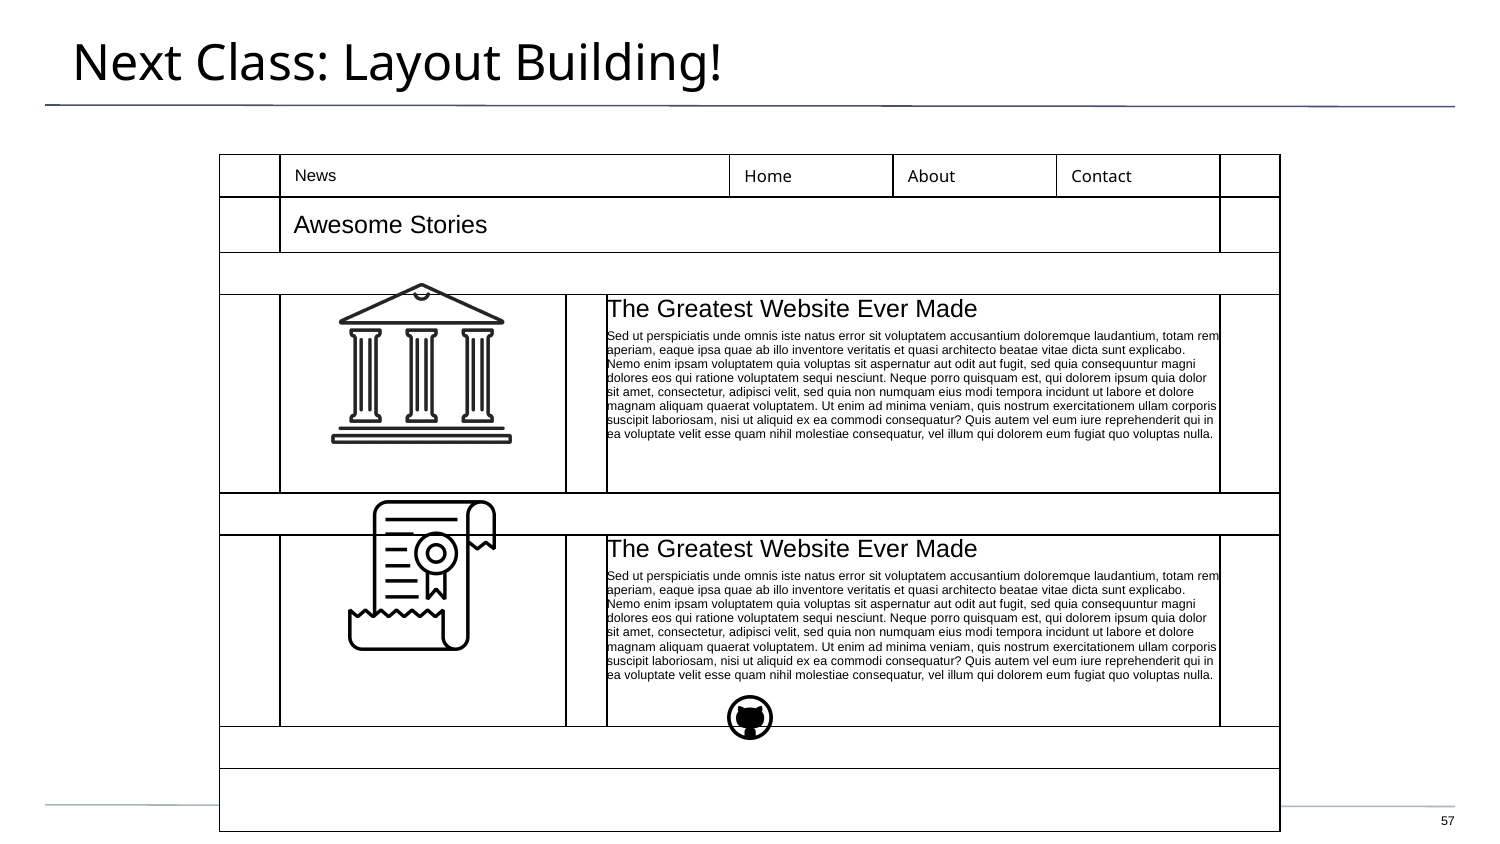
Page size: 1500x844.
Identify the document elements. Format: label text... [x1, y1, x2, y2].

table_header About [894, 155, 1056, 196]
table_cell [1221, 536, 1279, 726]
table_cell [1221, 198, 1279, 252]
table_cell [220, 727, 1279, 768]
slide_number ‹#› [1412, 813, 1455, 831]
picture [331, 283, 512, 444]
table_cell [567, 295, 606, 492]
table_header Home [730, 155, 892, 196]
table_header News [281, 155, 729, 196]
table_cell [281, 536, 565, 726]
table_cell [220, 536, 279, 726]
table_header [1221, 155, 1279, 196]
table_cell [1221, 295, 1279, 492]
picture [725, 692, 775, 743]
title Next Class: Layout Building! [0, 0, 1500, 88]
table_cell Awesome Stories [281, 198, 1219, 252]
table_cell [220, 769, 1279, 831]
table_header Contact [1057, 155, 1219, 196]
table_cell [567, 536, 606, 726]
table_cell [220, 198, 279, 252]
table_cell [281, 295, 565, 492]
table_cell [220, 295, 279, 492]
table_header [220, 155, 279, 196]
table_cell The Greatest Website Ever Made Sed ut perspiciatis unde omnis iste natus error sit voluptatem accusantium doloremque laudantium, totam rem aperiam, eaque ipsa quae ab illo inventore veritatis et quasi architecto beatae vitae dicta sunt explicabo. Nemo enim ipsam voluptatem quia voluptas sit aspernatur aut odit aut fugit, sed quia consequuntur magni dolores eos qui ratione voluptatem sequi nesciunt. Neque porro quisquam est, qui dolorem ipsum quia dolor sit amet, consectetur, adipisci velit, sed quia non numquam eius modi tempora incidunt ut labore et dolore magnam aliquam quaerat voluptatem. Ut enim ad minima veniam, quis nostrum exercitationem ullam corporis suscipit laboriosam, nisi ut aliquid ex ea commodi consequatur? Quis autem vel eum iure reprehenderit qui in ea voluptate velit esse quam nihil molestiae consequatur, vel illum qui dolorem eum fugiat quo voluptas nulla. [608, 295, 1219, 492]
table_cell The Greatest Website Ever Made Sed ut perspiciatis unde omnis iste natus error sit voluptatem accusantium doloremque laudantium, totam rem aperiam, eaque ipsa quae ab illo inventore veritatis et quasi architecto beatae vitae dicta sunt explicabo. Nemo enim ipsam voluptatem quia voluptas sit aspernatur aut odit aut fugit, sed quia consequuntur magni dolores eos qui ratione voluptatem sequi nesciunt. Neque porro quisquam est, qui dolorem ipsum quia dolor sit amet, consectetur, adipisci velit, sed quia non numquam eius modi tempora incidunt ut labore et dolore magnam aliquam quaerat voluptatem. Ut enim ad minima veniam, quis nostrum exercitationem ullam corporis suscipit laboriosam, nisi ut aliquid ex ea commodi consequatur? Quis autem vel eum iure reprehenderit qui in ea voluptate velit esse quam nihil molestiae consequatur, vel illum qui dolorem eum fugiat quo voluptas nulla. [608, 536, 1219, 726]
table_cell [220, 494, 1279, 534]
table_cell [220, 253, 1279, 294]
picture [348, 500, 496, 651]
